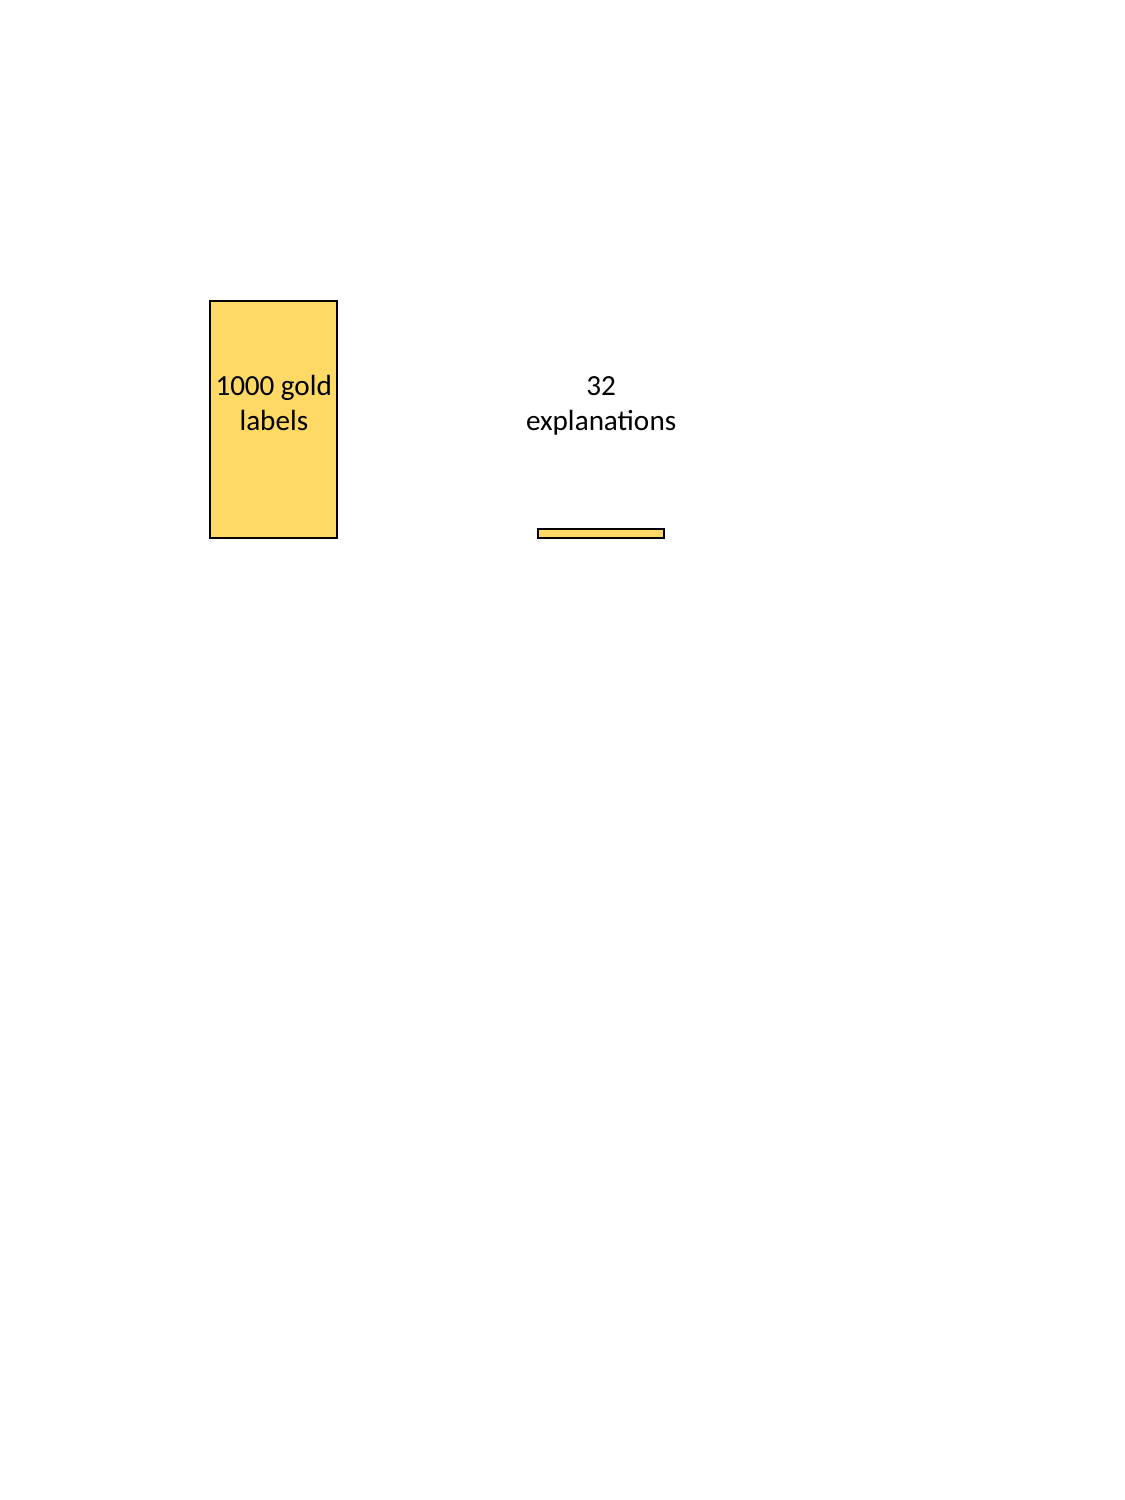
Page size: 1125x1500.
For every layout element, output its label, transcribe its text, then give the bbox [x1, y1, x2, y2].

text_box 1000 gold labels [200, 359, 348, 444]
text_box [537, 528, 665, 539]
text_box [209, 444, 338, 539]
text_box 32 explanations [505, 359, 697, 444]
text_box [209, 300, 338, 359]
